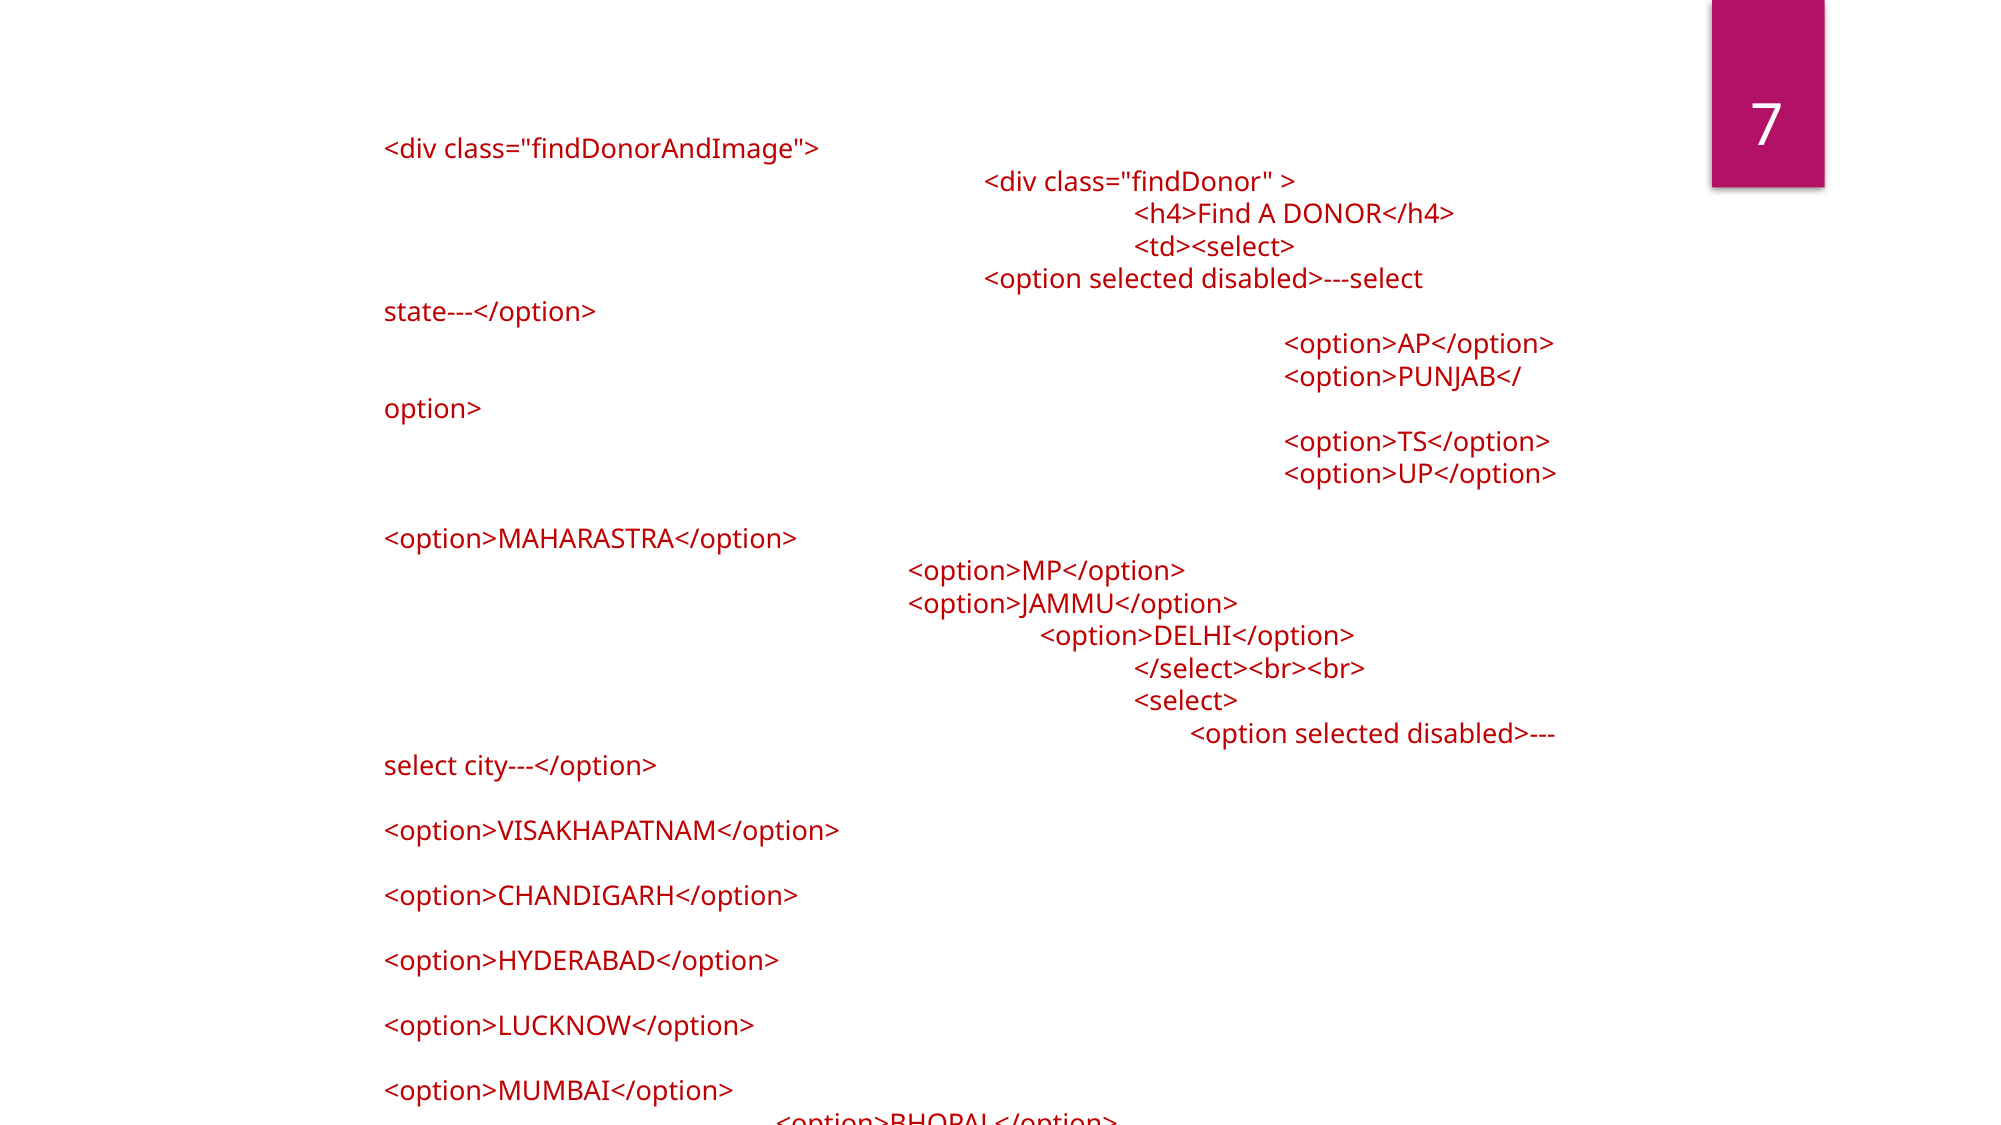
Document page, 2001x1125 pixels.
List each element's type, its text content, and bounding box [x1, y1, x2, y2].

slide_number 7 [1698, 48, 1836, 175]
text_box <div class="findDonorAndImage"> <div class="findDonor" > <h4>Find A DONOR</h4> <td><select> <option selected disabled>---select state---</option> <option>AP</option> <option>PUNJAB</option> <option>TS</option> <option>UP</option> <option>MAHARASTRA</option> <option>MP</option> <option>JAMMU</option> <option>DELHI</option> </select><br><br> <select> <option selected disabled>---select city---</option> <option>VISAKHAPATNAM</option> <option>CHANDIGARH</option> <option>HYDERABAD</option> <option>LUCKNOW</option> <option>MUMBAI</option> <option>BHOPAL</option> <option>SRINAGAR</option> <option>NEWDELHI</option> </select><br><br> [369, 124, 1620, 1125]
